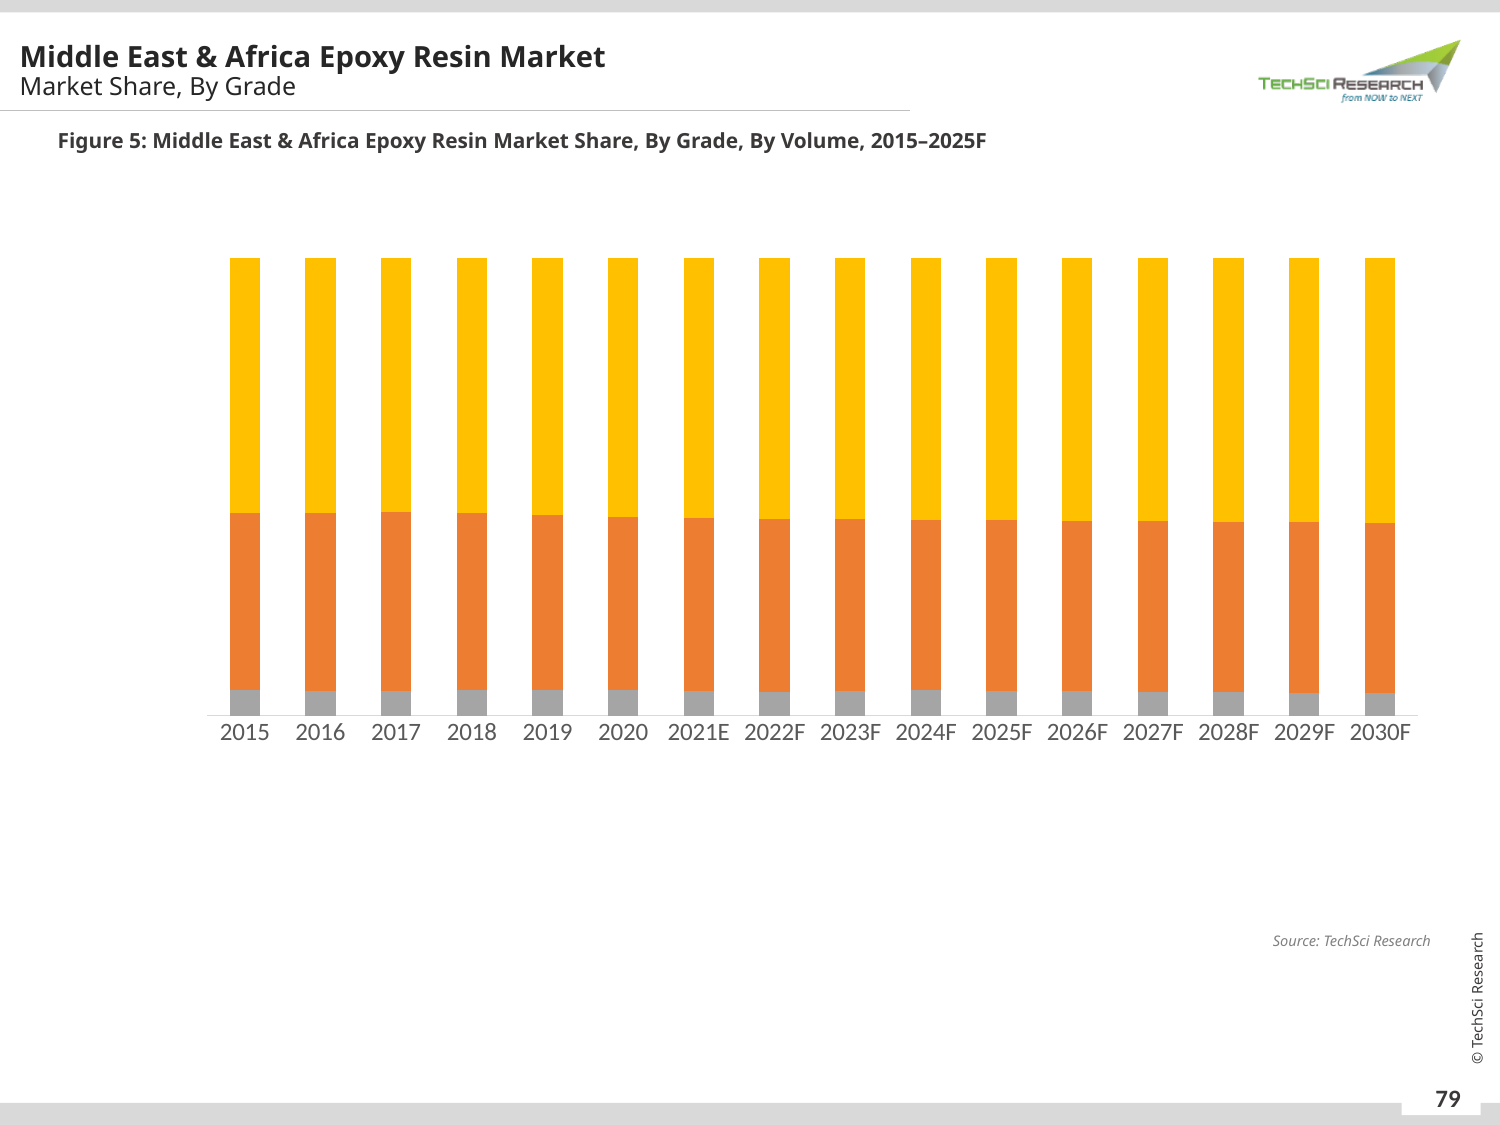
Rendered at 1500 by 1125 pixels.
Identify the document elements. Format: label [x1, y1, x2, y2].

list [4, 21, 1209, 122]
picture [1257, 39, 1461, 104]
text_box [1062, 925, 1446, 958]
text_box [42, 107, 1488, 160]
chart [4, 167, 1488, 925]
